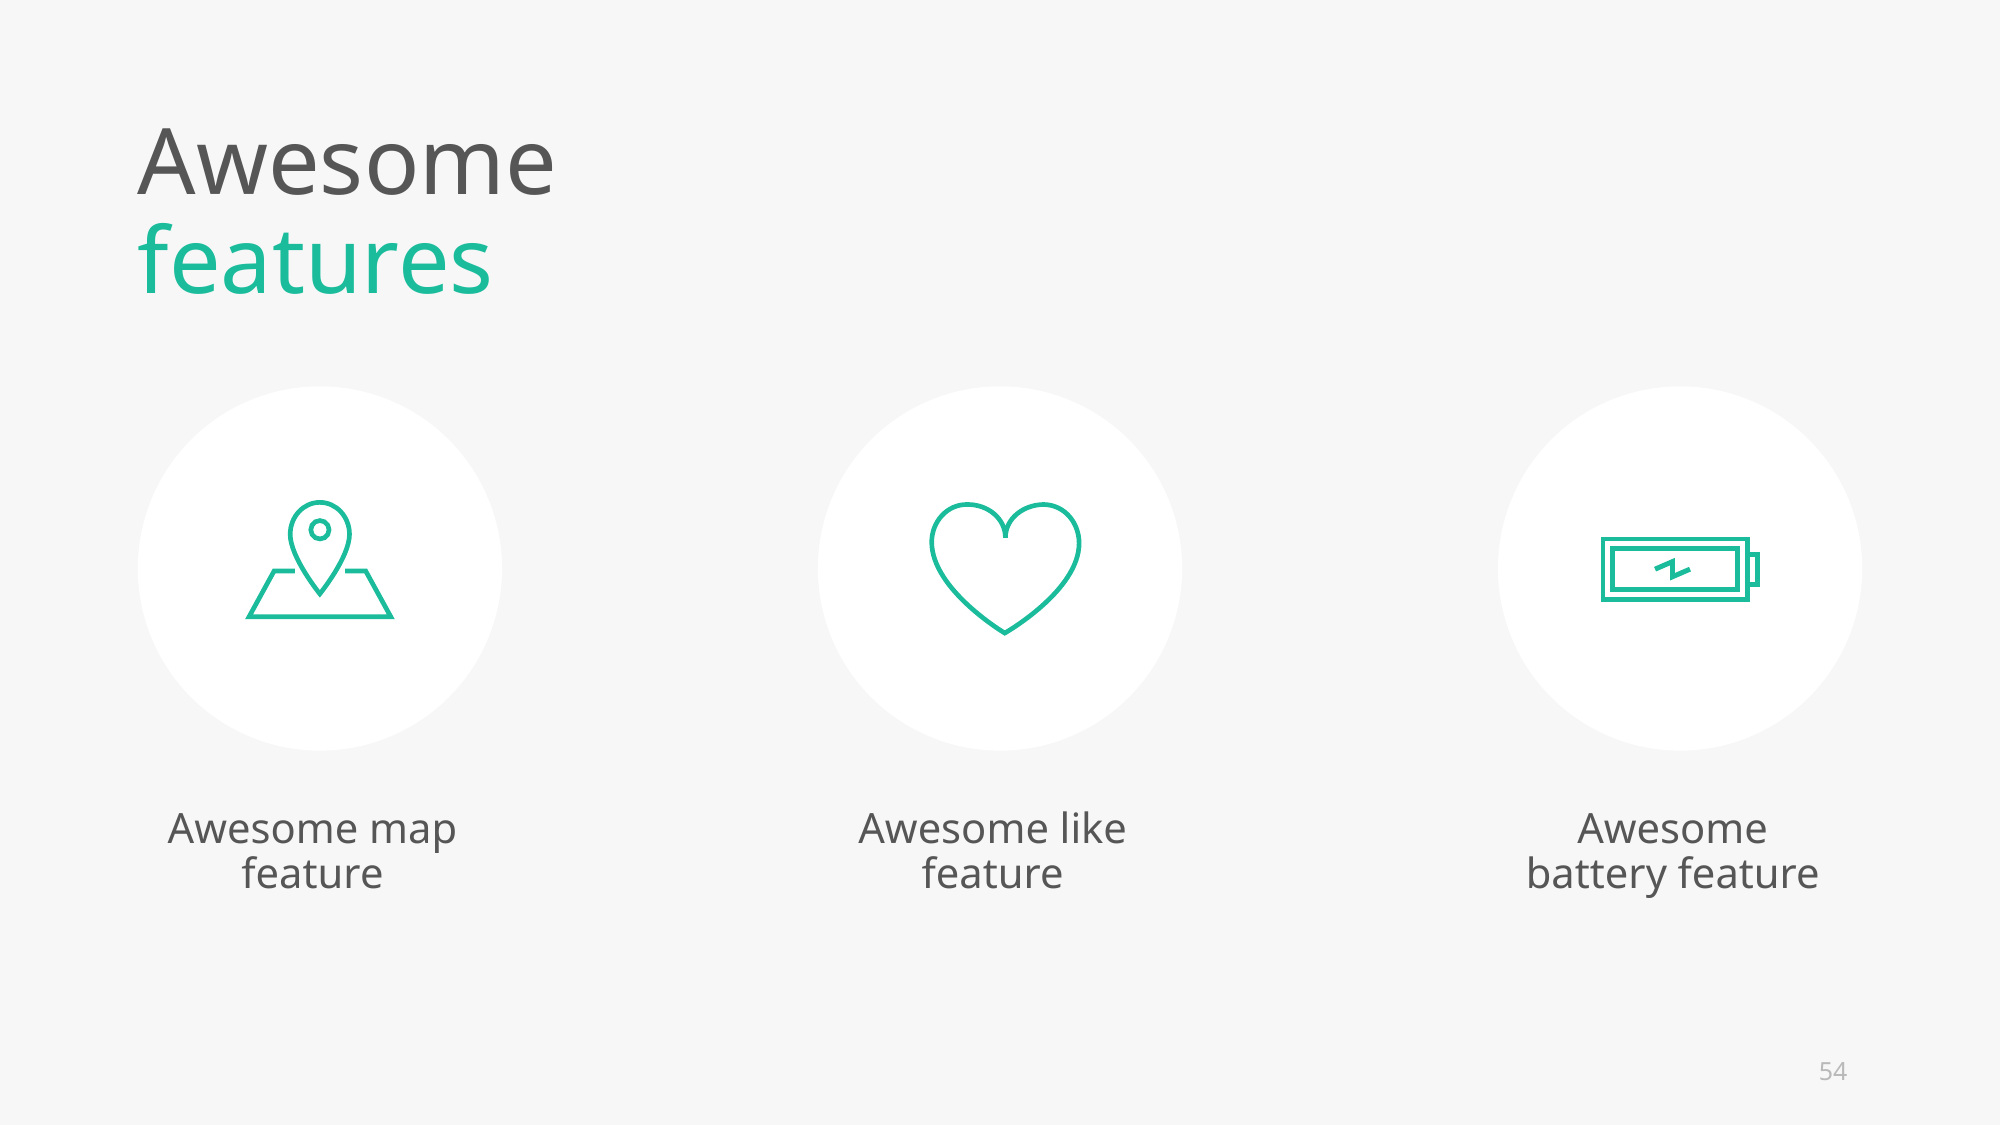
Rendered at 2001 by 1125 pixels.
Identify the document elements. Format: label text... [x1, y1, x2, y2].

text_box Awesome like feature [834, 800, 1166, 906]
text_box [816, 385, 1184, 752]
slide_number 54 [1412, 1042, 1863, 1103]
text_box [136, 385, 504, 752]
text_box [249, 502, 391, 617]
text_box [1602, 538, 1758, 600]
list Awesome features [137, 108, 873, 224]
text_box [1496, 385, 1864, 752]
text_box [931, 504, 1080, 634]
text_box Awesome map feature [154, 800, 486, 906]
text_box Awesome battery feature [1514, 800, 1846, 906]
